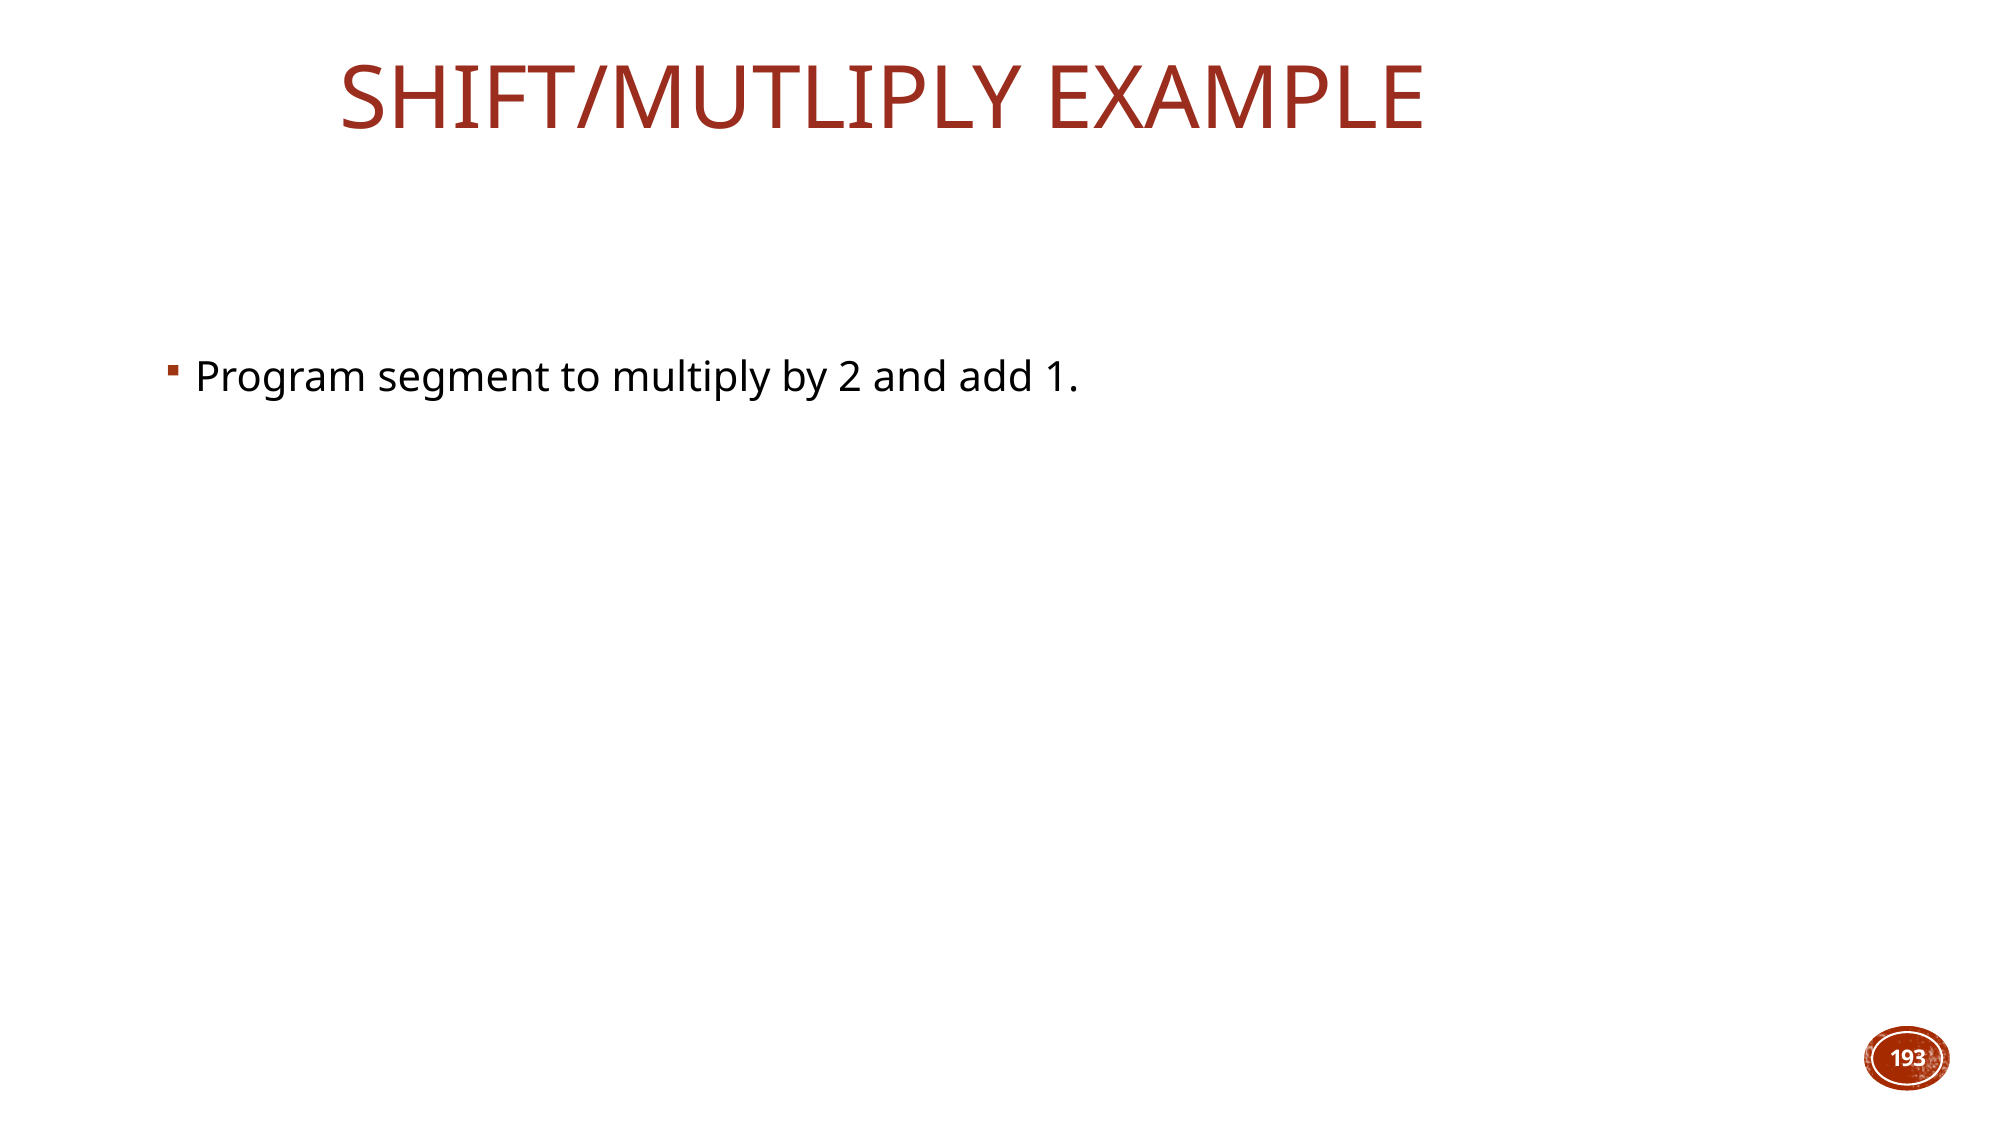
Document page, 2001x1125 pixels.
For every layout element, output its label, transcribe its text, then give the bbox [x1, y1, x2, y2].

slide_number 193 [1855, 1028, 1961, 1089]
list Program segment to multiply by 2 and add 1. [150, 348, 1850, 1013]
title Shift/Mutliply Example [324, 45, 1675, 233]
